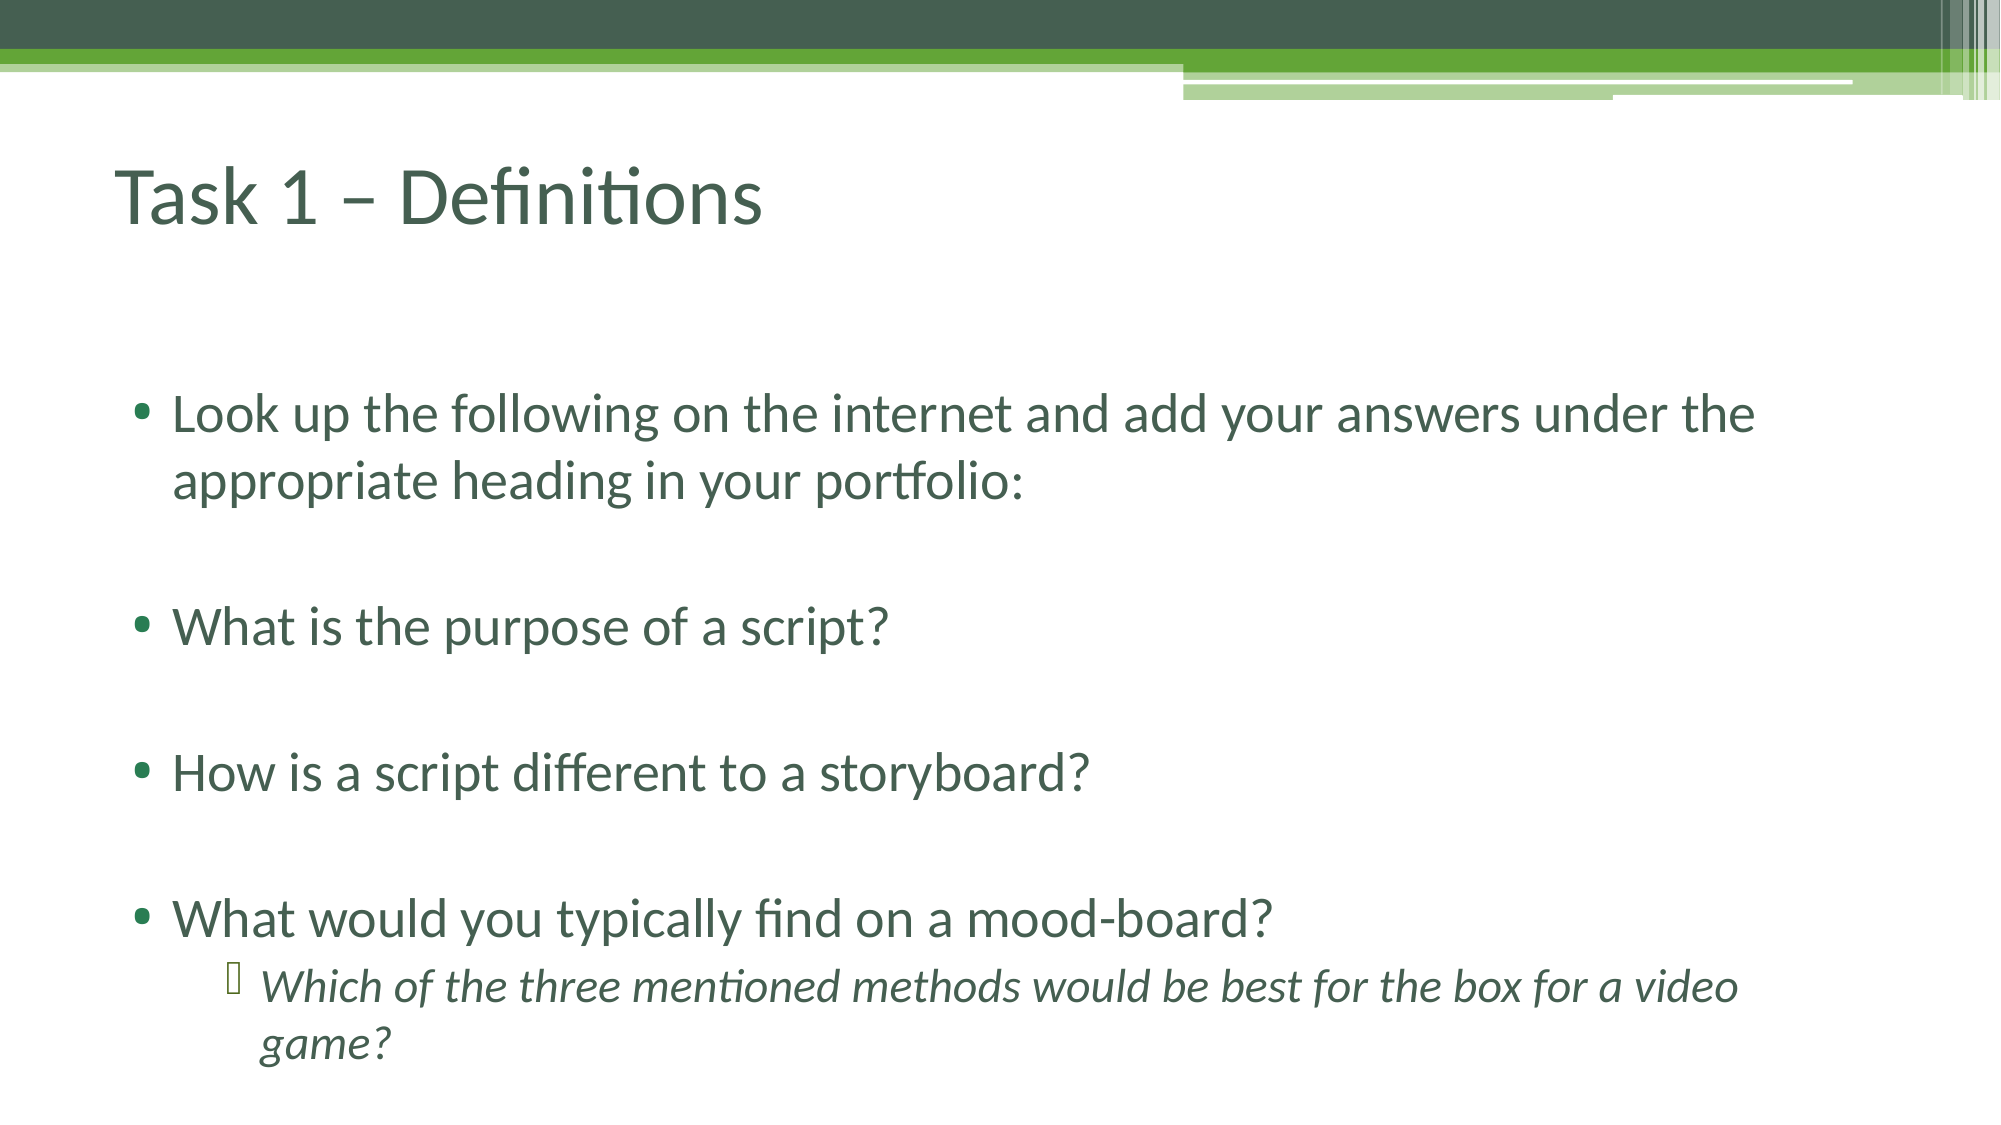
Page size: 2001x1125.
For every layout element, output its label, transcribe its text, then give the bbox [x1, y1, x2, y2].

title Task 1 – Definitions [99, 130, 1900, 253]
list Look up the following on the internet and add your answers under the appropriate heading in your portfolio: What is the purpose of a script? How is a script different to a storyboard? What would you typically find on a mood-board? Which of the three mentioned methods would be best for the box for a video game? [99, 368, 1845, 1079]
